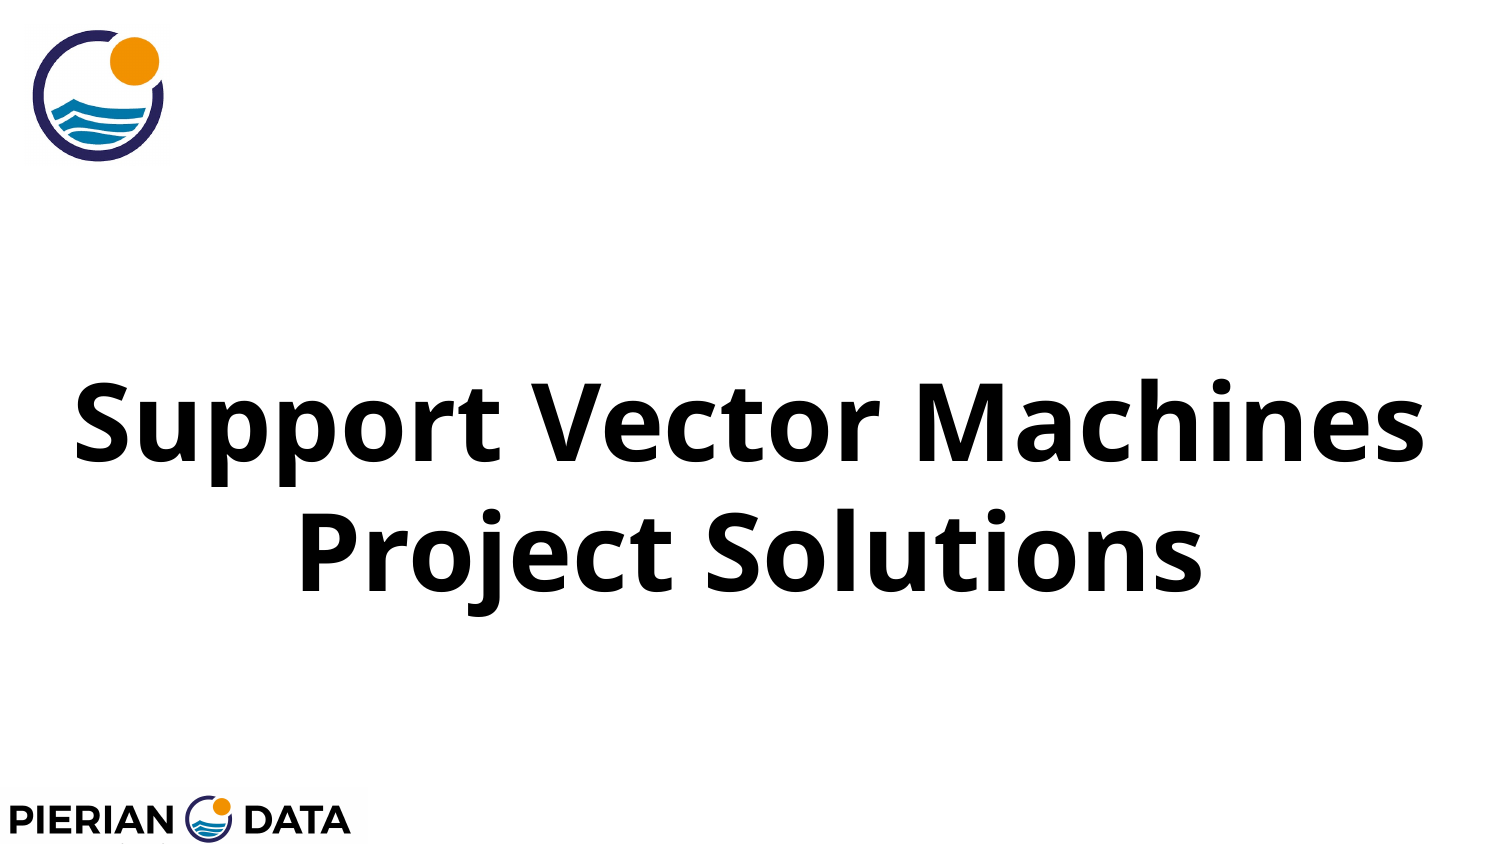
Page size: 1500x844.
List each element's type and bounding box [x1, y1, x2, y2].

picture [24, 24, 172, 167]
title [51, 202, 1449, 629]
picture [0, 787, 368, 844]
